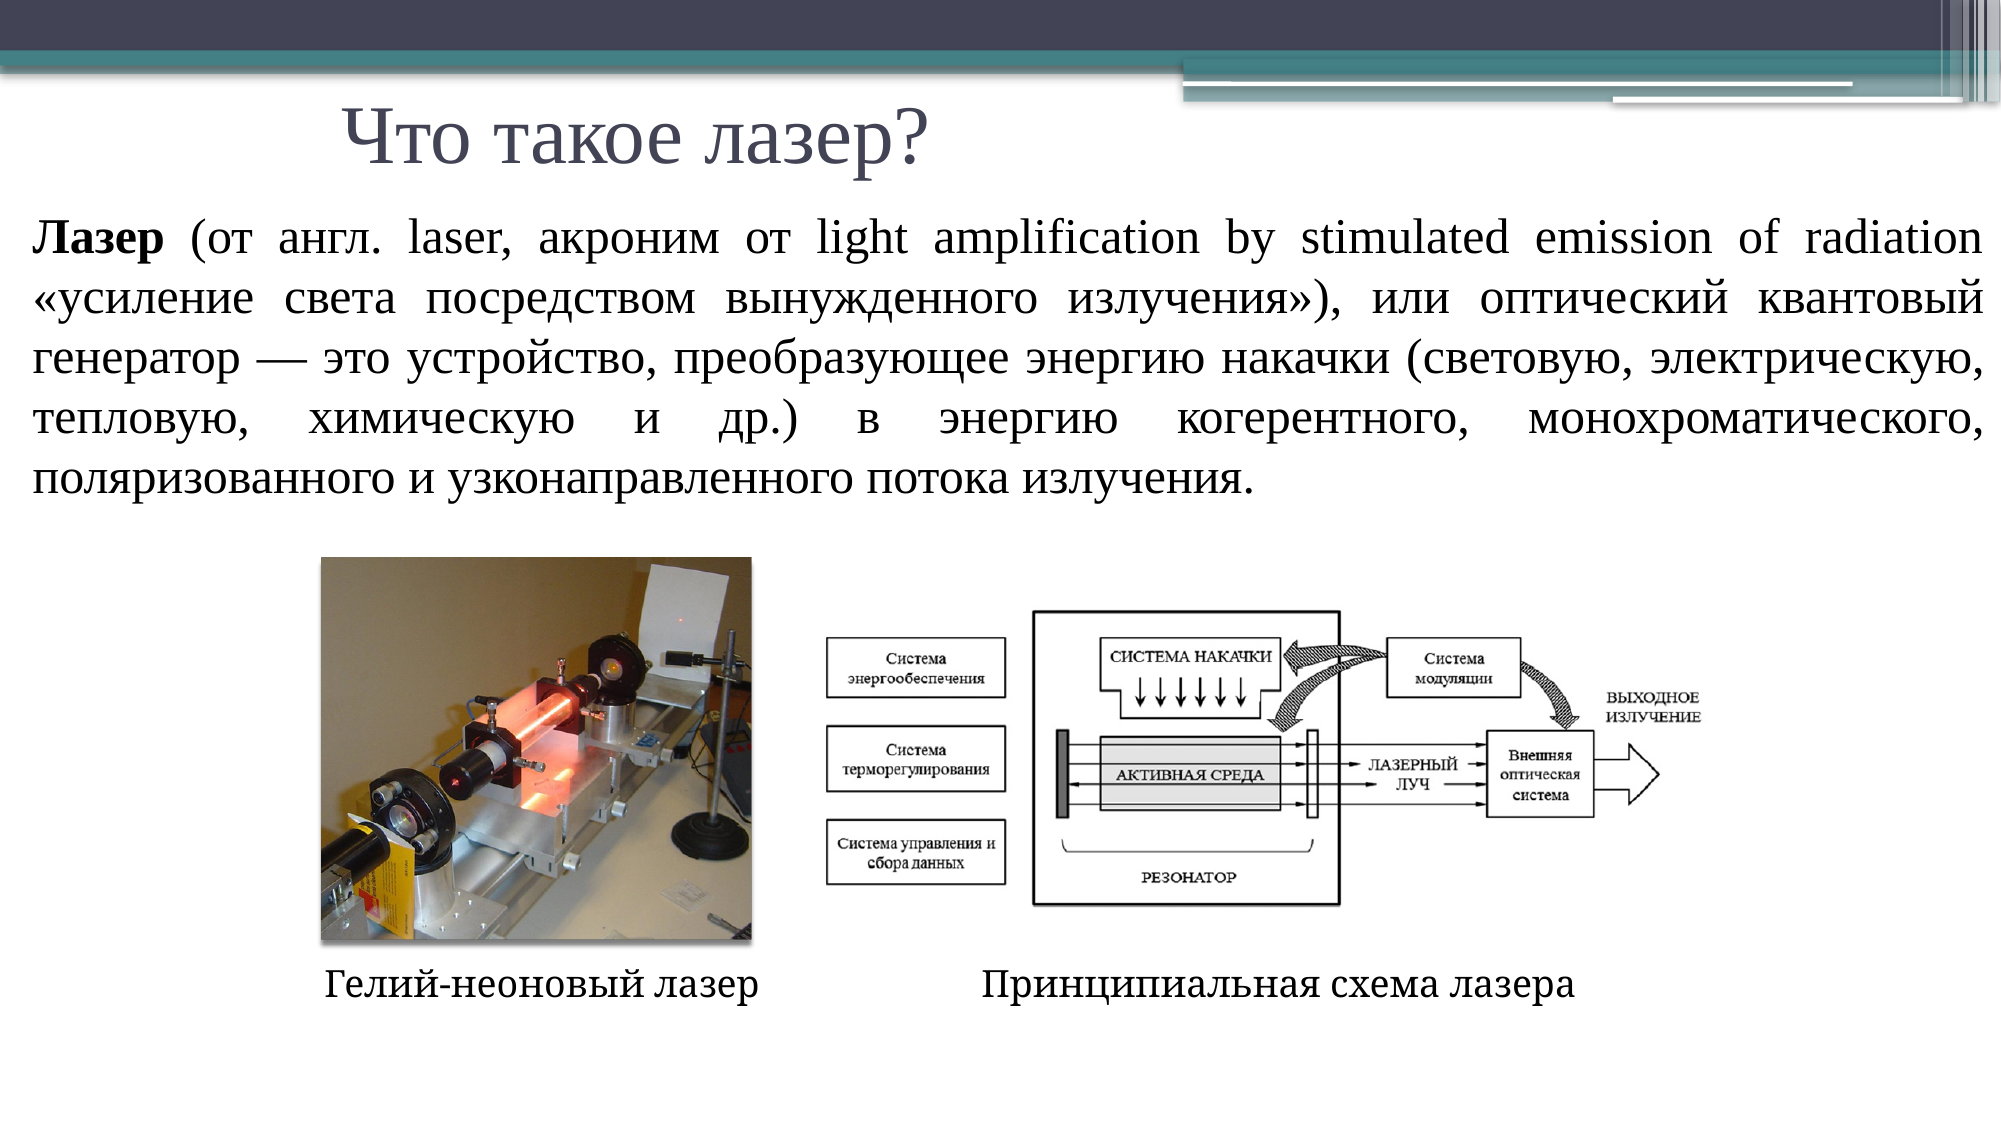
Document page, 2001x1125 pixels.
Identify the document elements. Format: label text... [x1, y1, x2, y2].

text_box Гелий-неоновый лазер [309, 952, 775, 1013]
picture [798, 591, 1715, 919]
list Лазер (от англ. laser, акроним от light amplification by stimulated emission of radiation «усиление света посредством вынужденного излучения»), или оптический квантовый генератор — это устройство, преобразующее энергию накачки (световую, электрическую, тепловую, химическую и др.) в энергию когерентного, монохроматического, поляризованного и узконаправленного потока излучения. [0, 196, 2000, 1125]
title Что такое лазер? [326, 42, 1677, 196]
picture [313, 557, 758, 953]
text_box Принципиальная схема лазера [966, 952, 1592, 1013]
